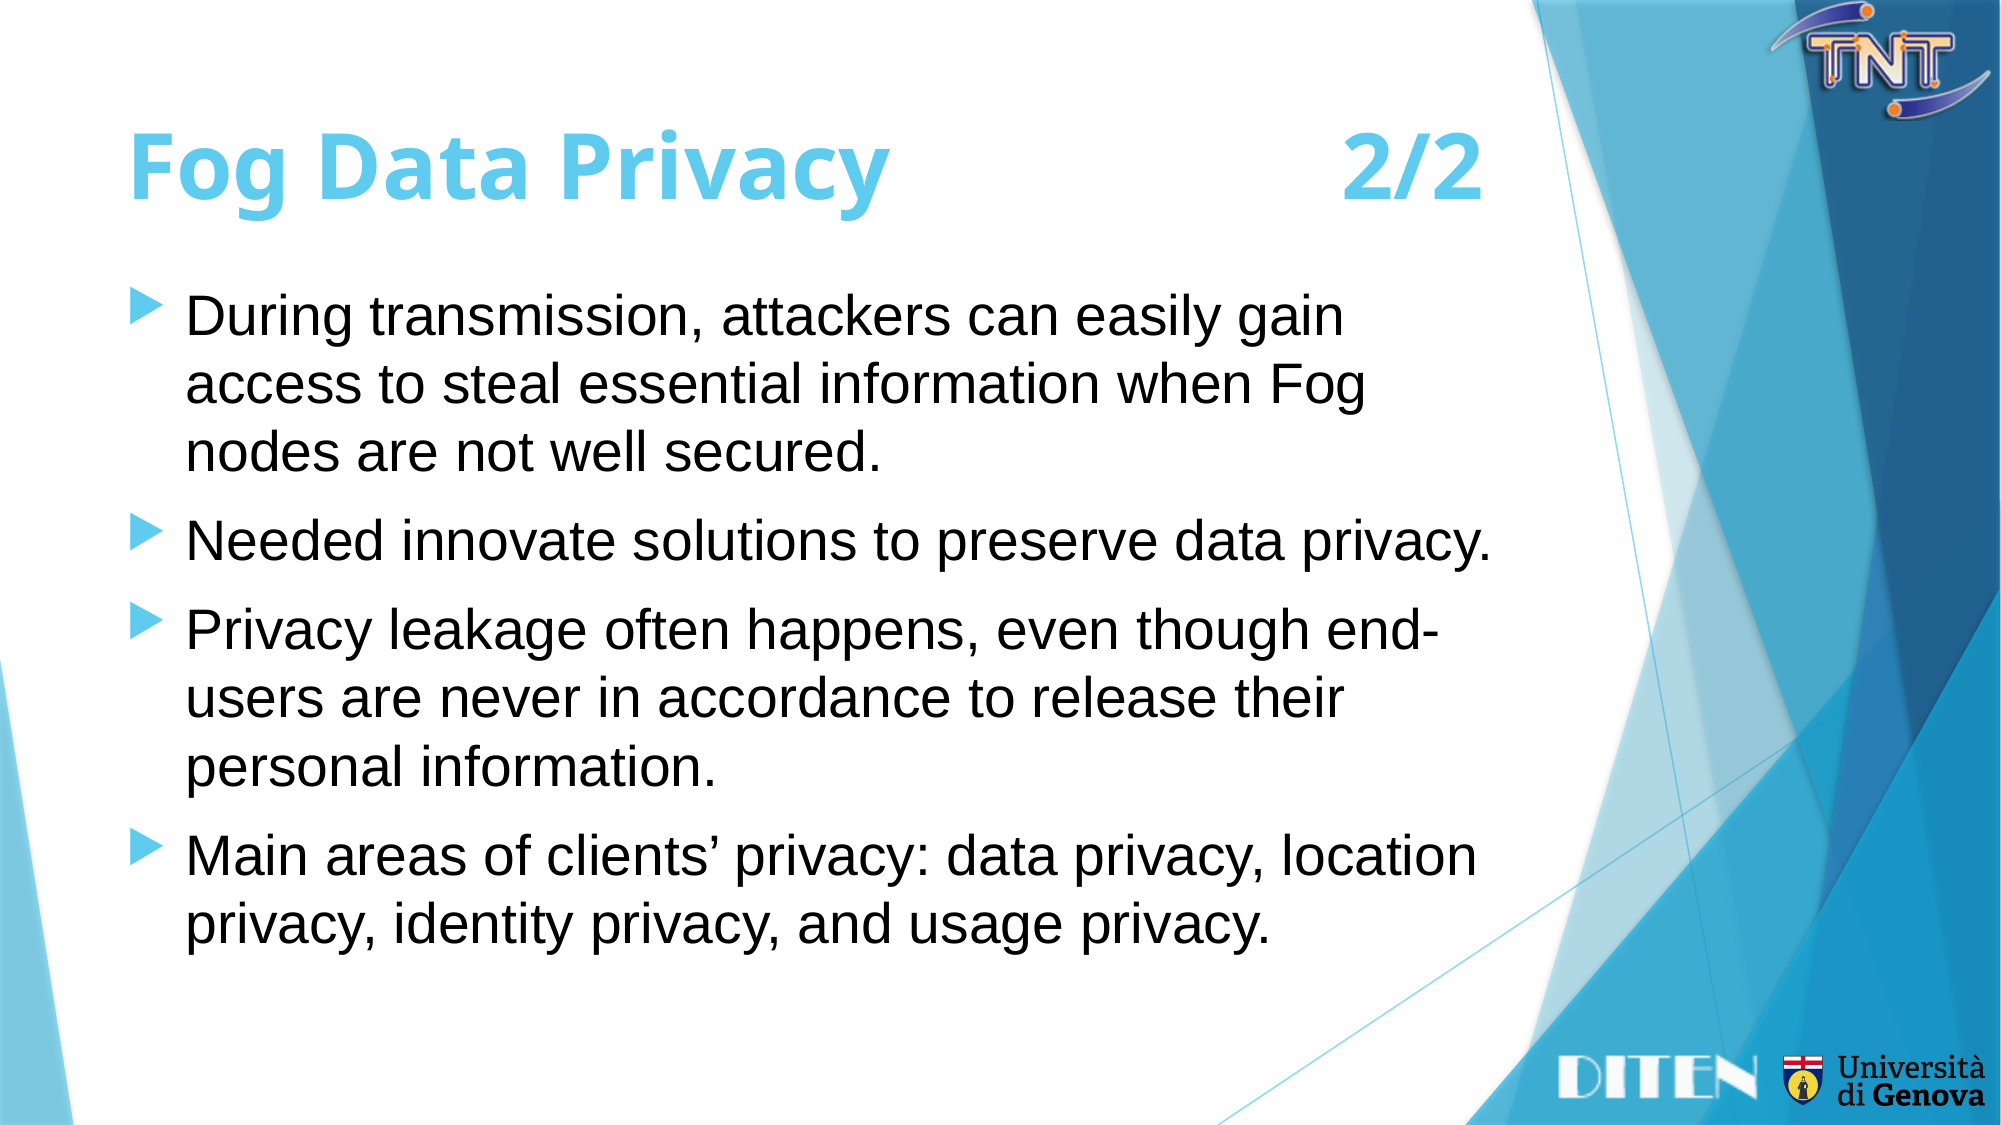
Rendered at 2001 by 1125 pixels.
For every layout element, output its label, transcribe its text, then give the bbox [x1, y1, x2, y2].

title Fog Data Privacy 2/2 [111, 99, 1522, 220]
picture [1557, 1050, 1985, 1110]
picture [1759, 0, 1994, 121]
list During transmission, attackers can easily gain access to steal essential information when Fog nodes are not well secured. Needed innovate solutions to preserve data privacy. Privacy leakage often happens, even though end-users are never in accordance to release their personal information. Main areas of clients’ privacy: data privacy, location privacy, identity privacy, and usage privacy. [111, 270, 1522, 992]
